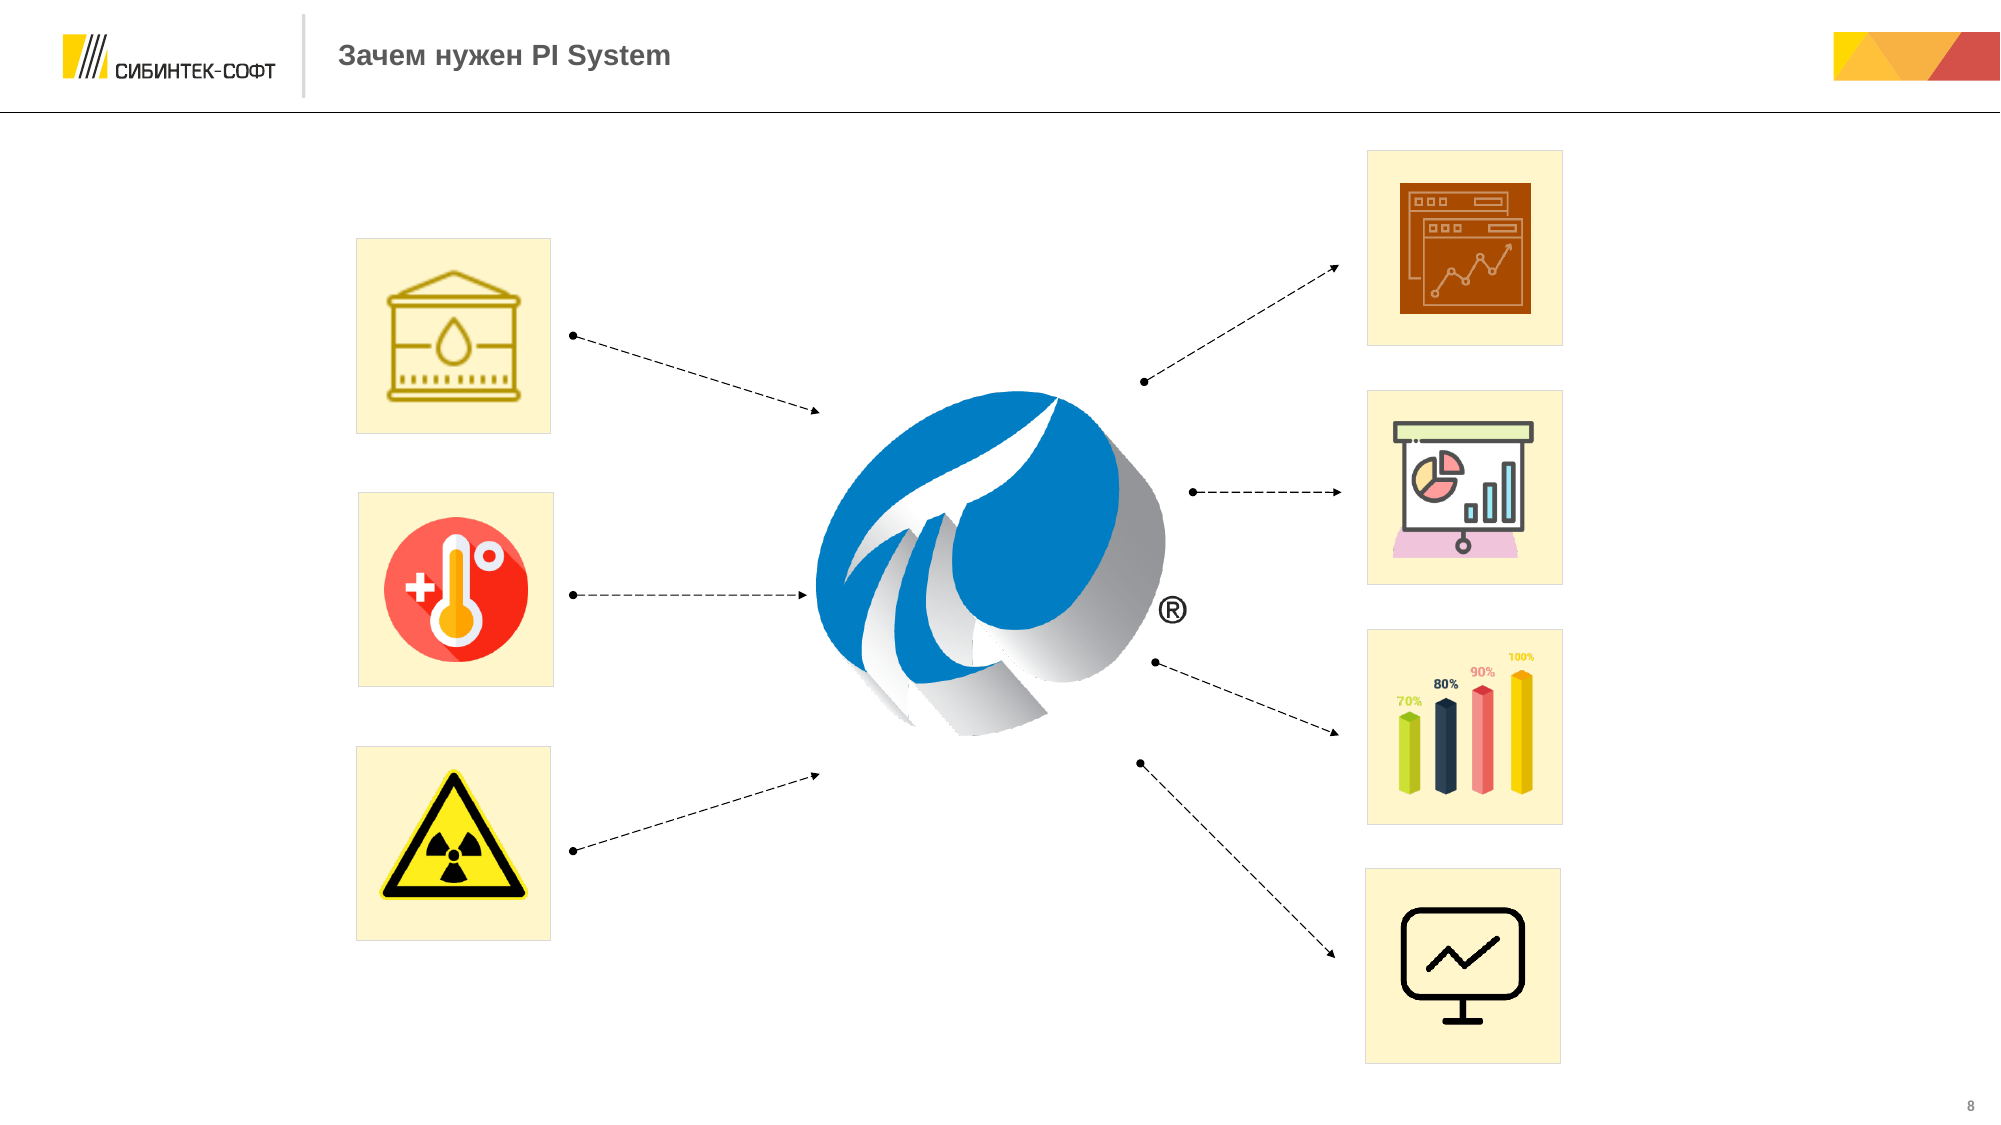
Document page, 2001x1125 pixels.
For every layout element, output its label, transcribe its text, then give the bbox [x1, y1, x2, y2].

text_box [1367, 389, 1564, 586]
picture [1399, 902, 1526, 1029]
text_box [569, 847, 585, 856]
picture [1400, 183, 1531, 314]
text_box [1321, 727, 1340, 737]
text_box [355, 237, 552, 434]
text_box [1136, 759, 1150, 773]
picture [383, 264, 526, 407]
text_box [1324, 947, 1336, 959]
slide_number 8 [1946, 1086, 1995, 1125]
picture [384, 517, 528, 662]
text_box [1327, 264, 1340, 273]
text_box [1367, 150, 1564, 347]
text_box [1367, 628, 1564, 825]
text_box [357, 491, 554, 688]
text_box [1325, 488, 1342, 497]
text_box [810, 772, 820, 781]
text_box [798, 591, 807, 600]
text_box [568, 590, 586, 600]
text_box [355, 745, 552, 942]
text_box [569, 331, 585, 340]
picture [807, 369, 1193, 756]
text_box [1364, 868, 1561, 1064]
picture [1389, 415, 1537, 563]
picture [1393, 651, 1538, 796]
text_box [1193, 488, 1206, 497]
picture [379, 769, 528, 900]
title Зачем нужен PI System [302, 0, 1454, 113]
